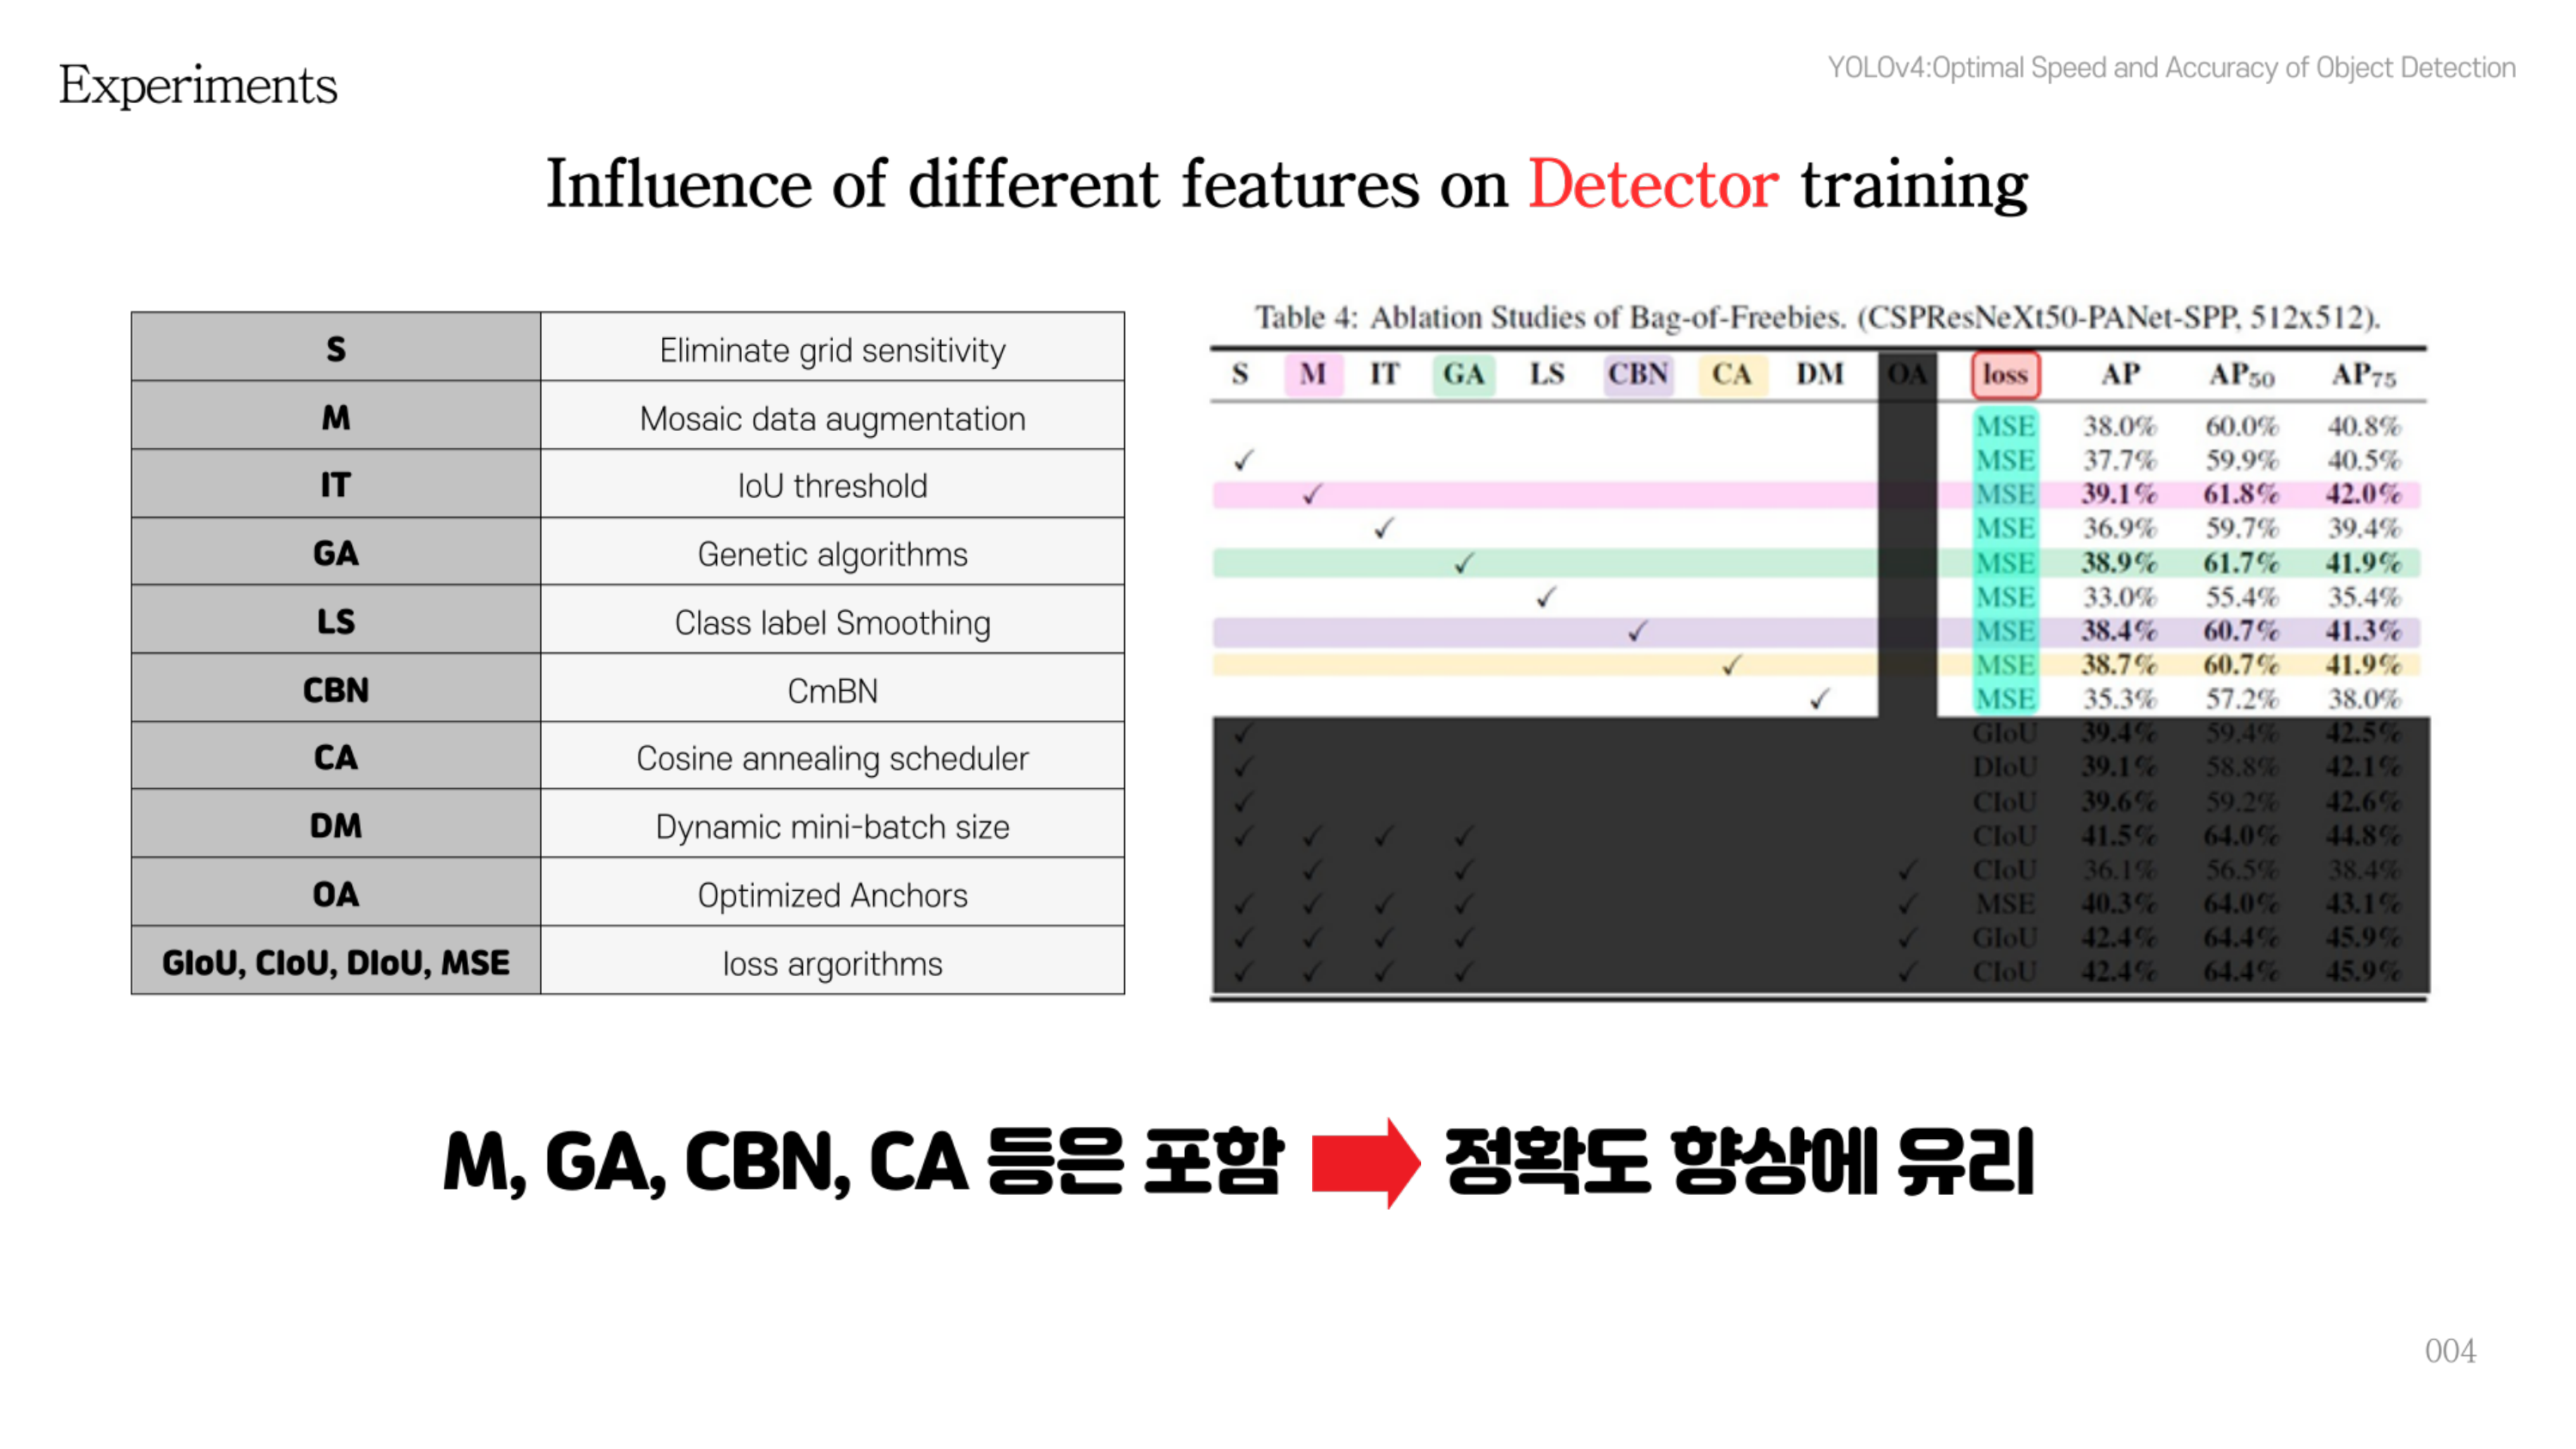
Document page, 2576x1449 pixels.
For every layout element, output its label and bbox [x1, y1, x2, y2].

text_box [1312, 1117, 1421, 1210]
text_box [1187, 289, 2444, 1016]
picture [1716, 43, 2537, 97]
picture [2352, 1323, 2492, 1382]
picture [0, 0, 2070, 1334]
